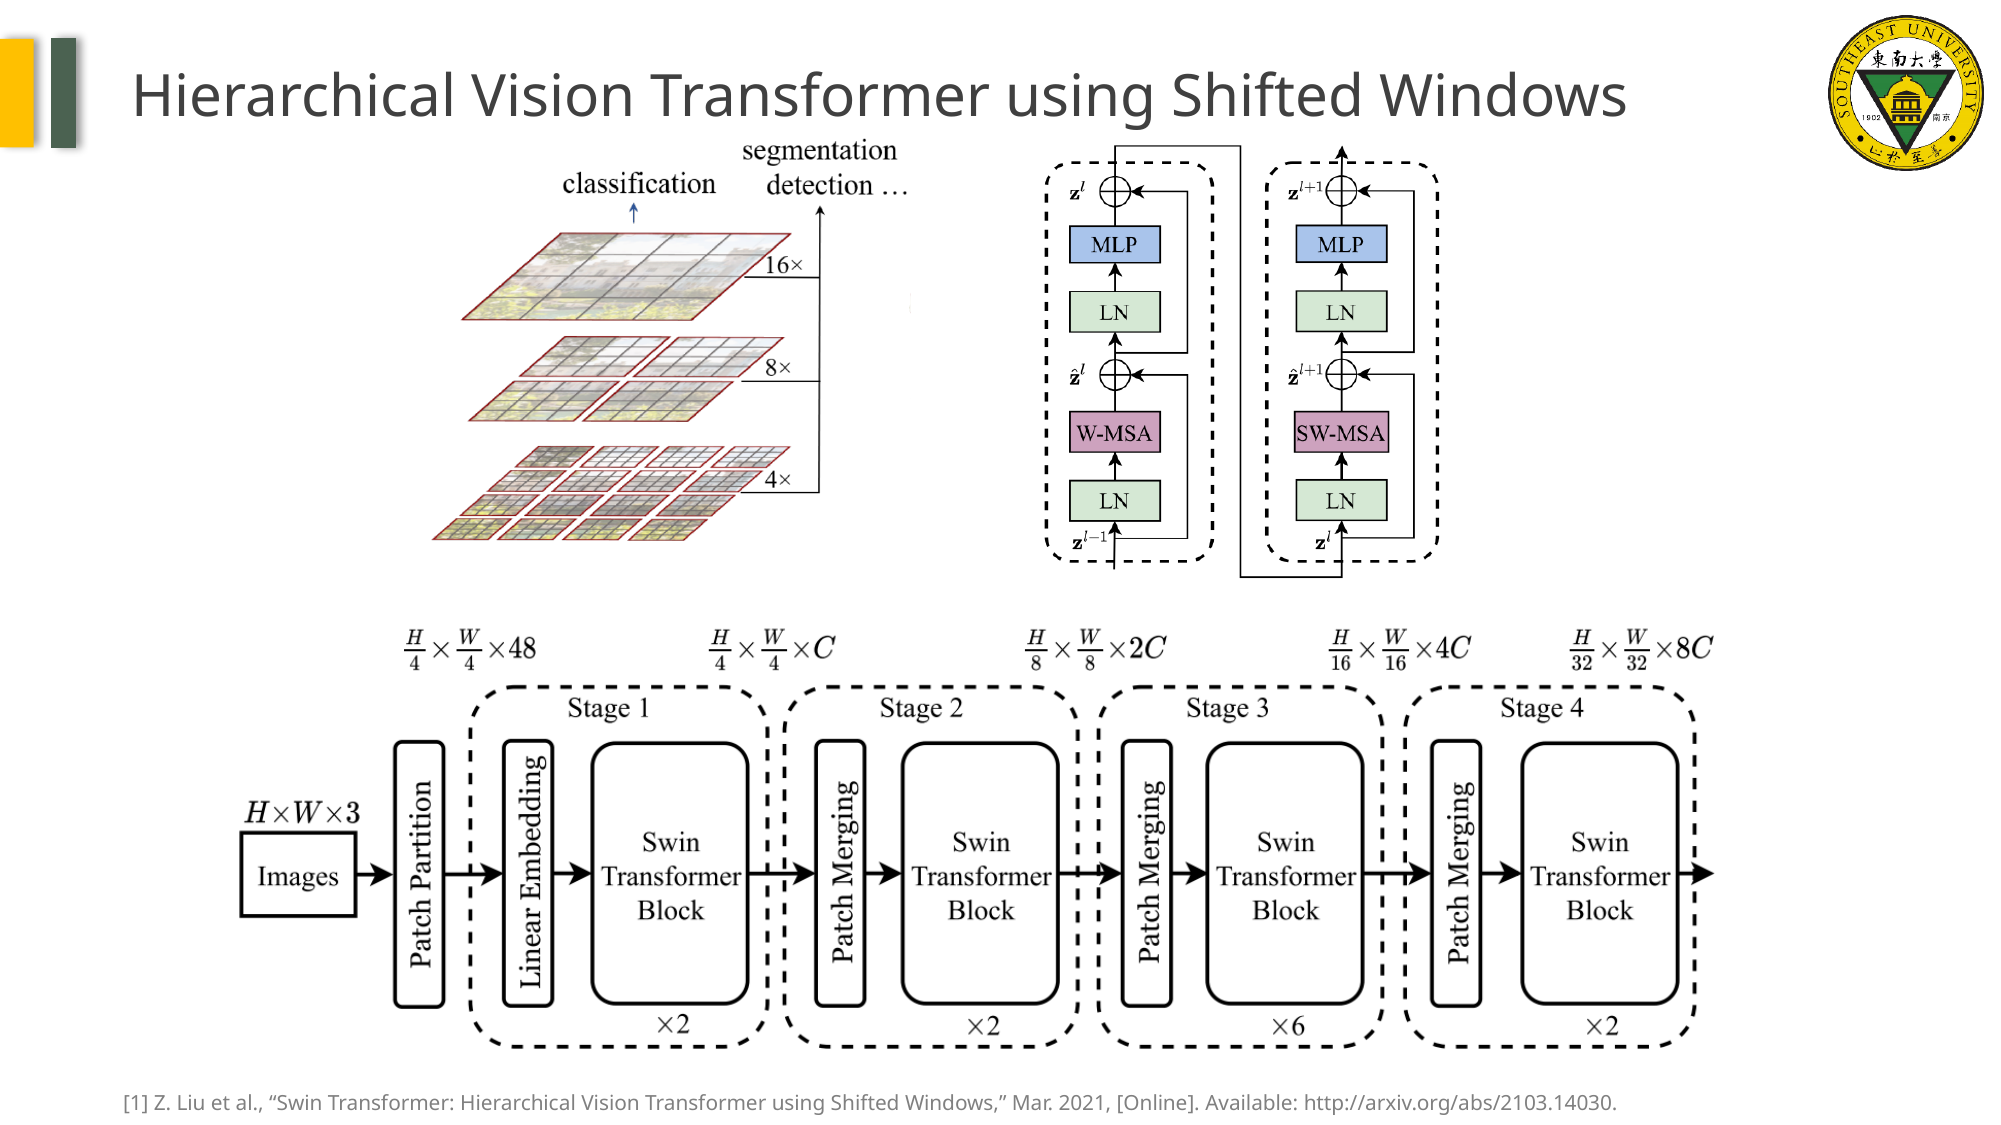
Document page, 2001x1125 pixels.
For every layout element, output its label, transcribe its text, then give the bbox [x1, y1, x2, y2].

picture [1828, 15, 1984, 171]
picture [1030, 136, 1449, 585]
picture [230, 611, 1724, 1066]
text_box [0, 38, 1667, 148]
text_box [1] Z. Liu et al., “Swin Transformer: Hierarchical Vision Transformer using Shifted Windows,” Mar. 2021, [Online]. Available: http://arxiv.org/abs/2103.14030. [108, 1081, 1890, 1122]
picture [423, 126, 911, 554]
